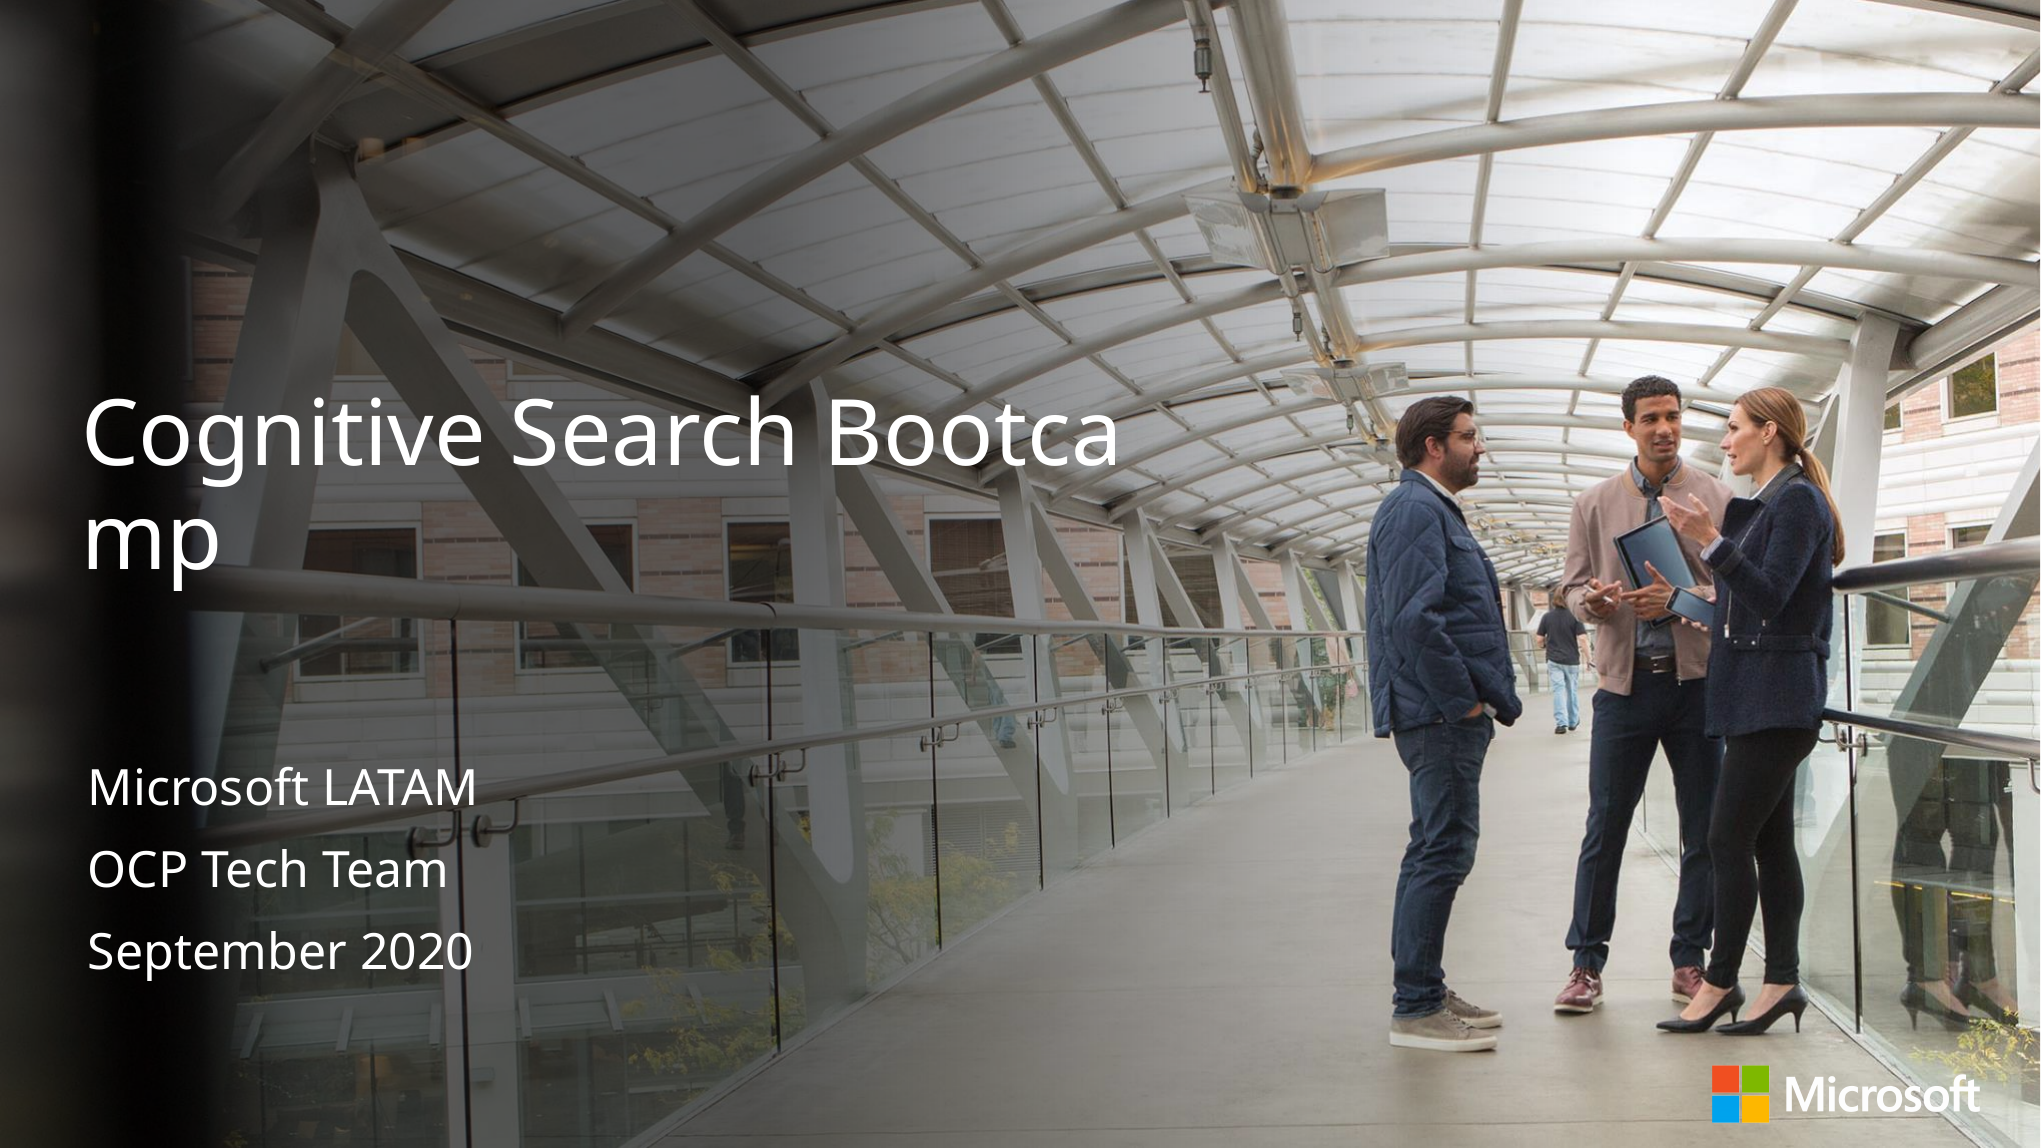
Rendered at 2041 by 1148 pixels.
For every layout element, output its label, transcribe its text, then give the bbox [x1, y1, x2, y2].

list Microsoft LATAM OCP Tech Team September 2020 [47, 745, 1273, 1009]
picture [0, 0, 2041, 1148]
list Cognitive Search Bootcamp [50, 308, 1196, 664]
